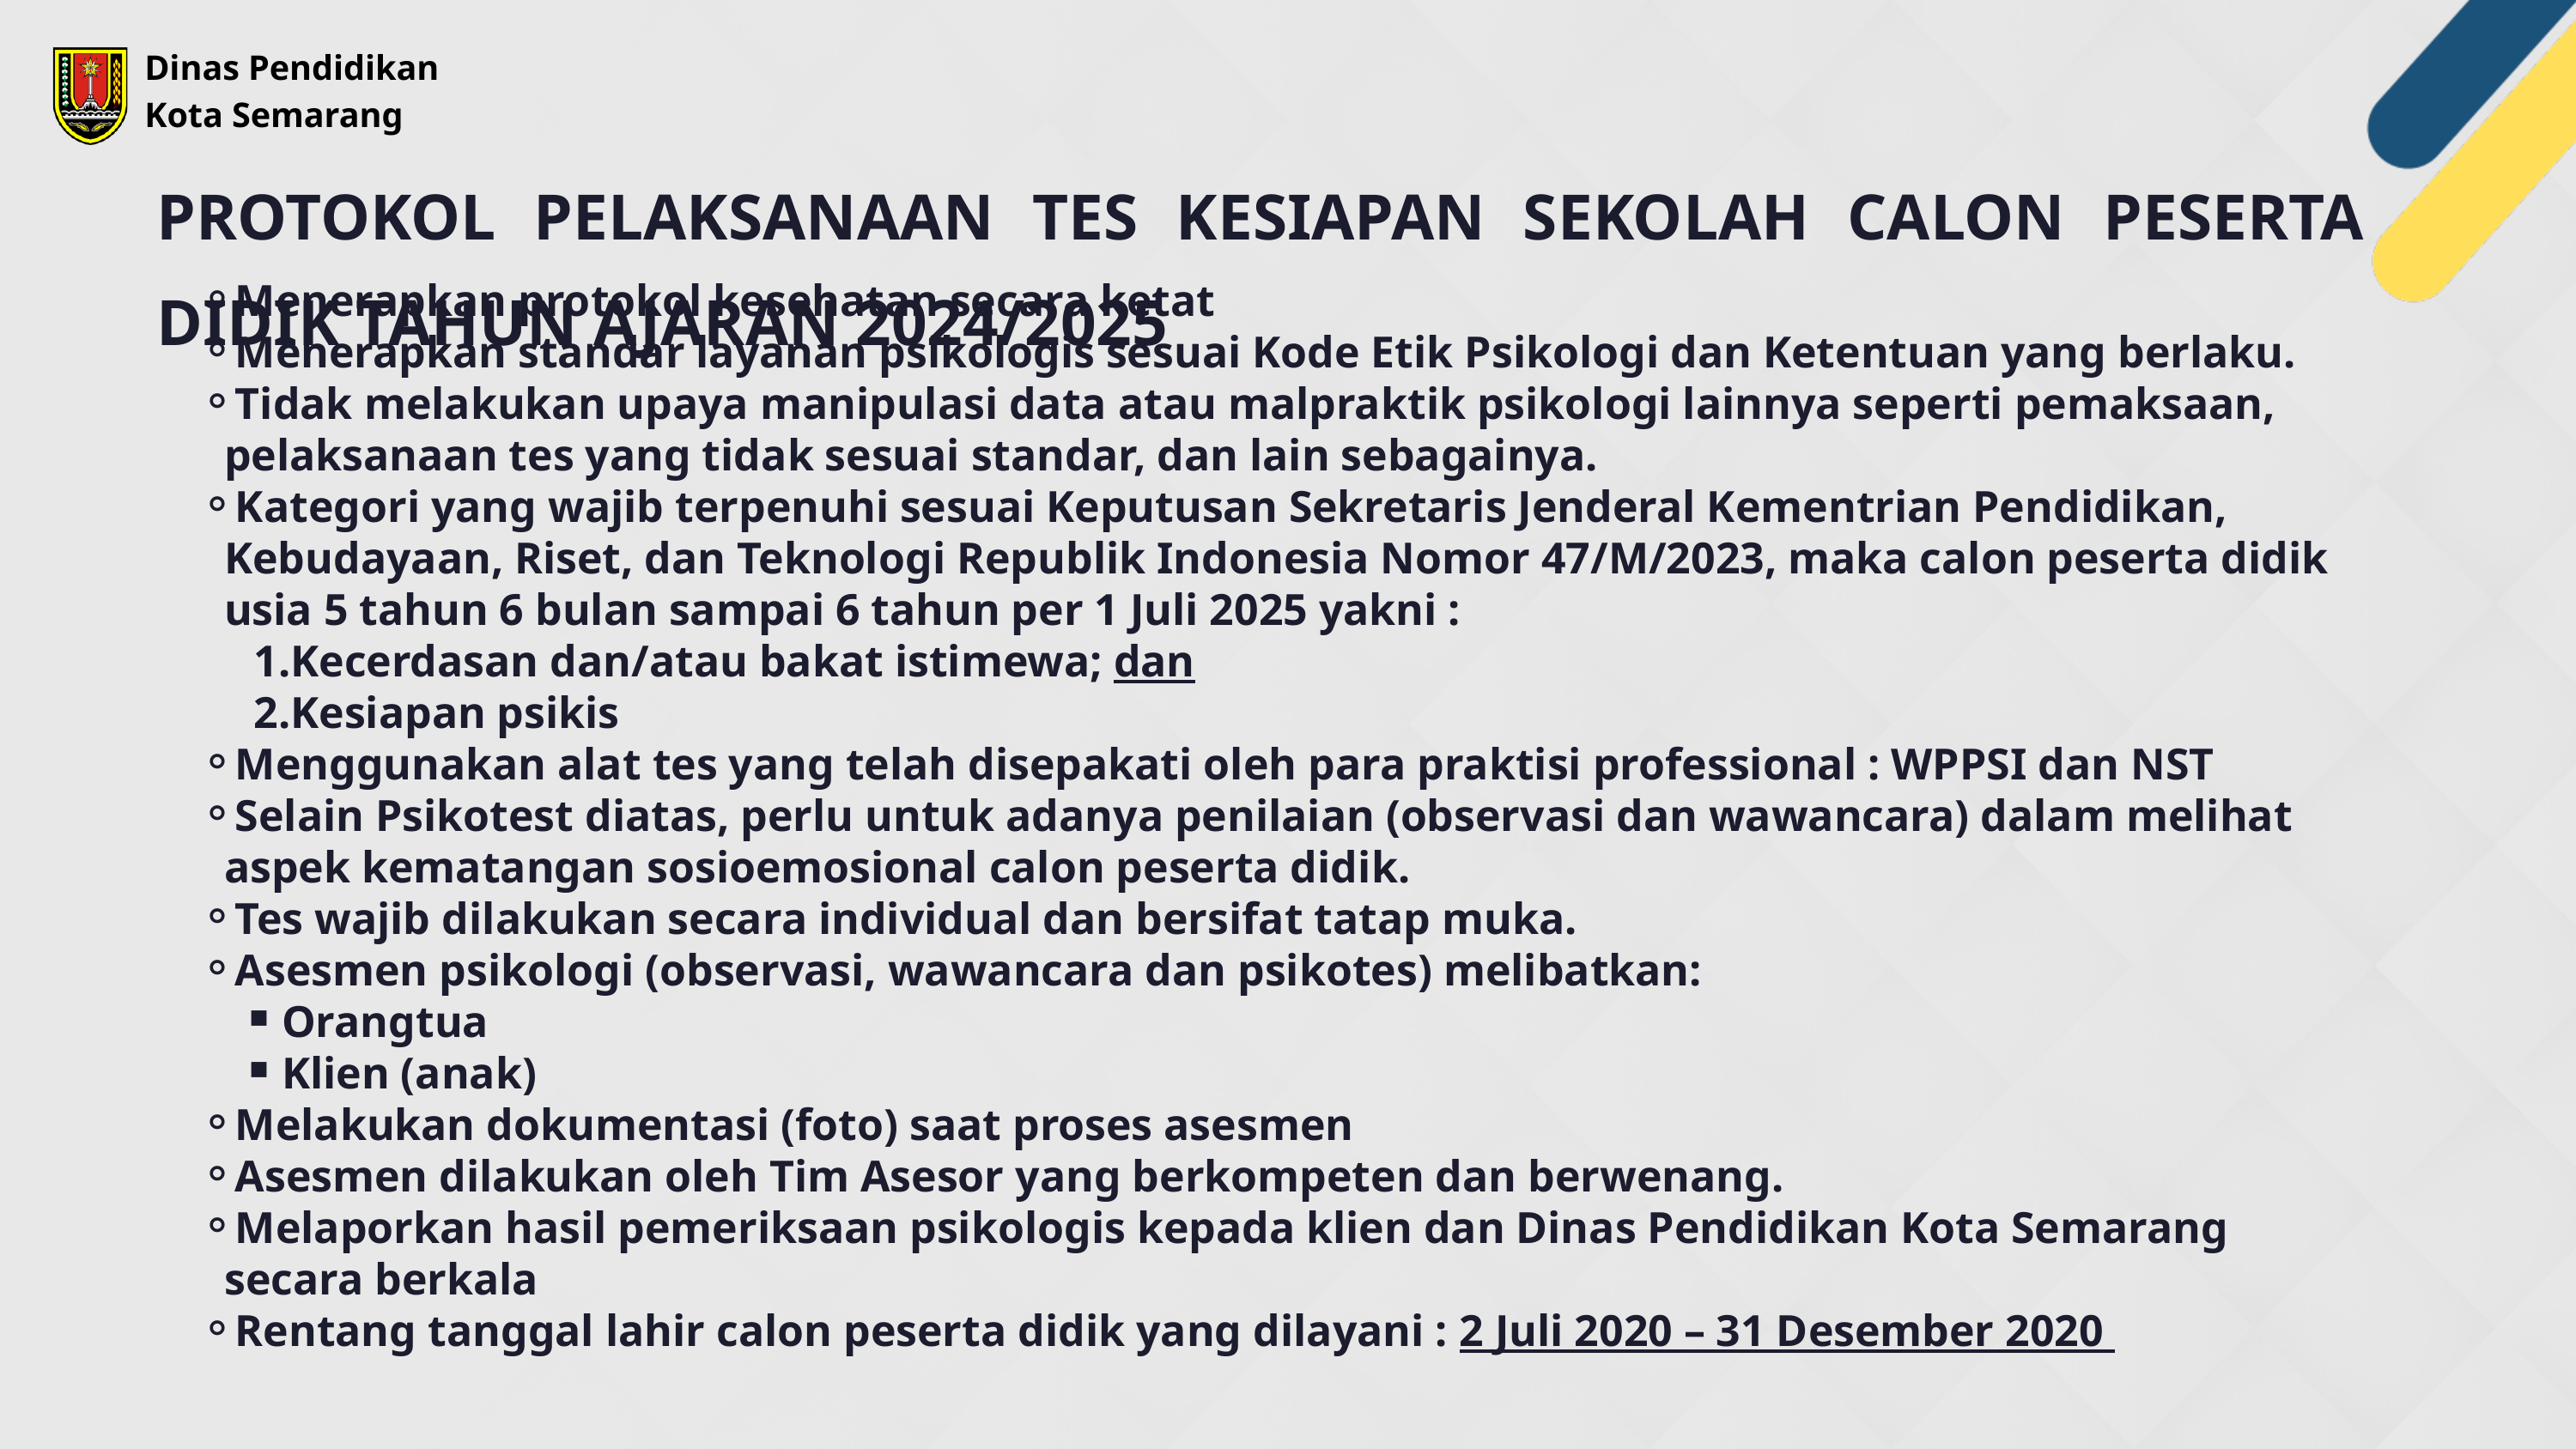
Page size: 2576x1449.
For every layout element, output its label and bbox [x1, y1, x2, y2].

text_box [156, 163, 2366, 257]
text_box [52, 47, 128, 145]
text_box [0, 0, 2576, 1449]
text_box [144, 43, 490, 147]
text_box [149, 273, 2372, 1418]
